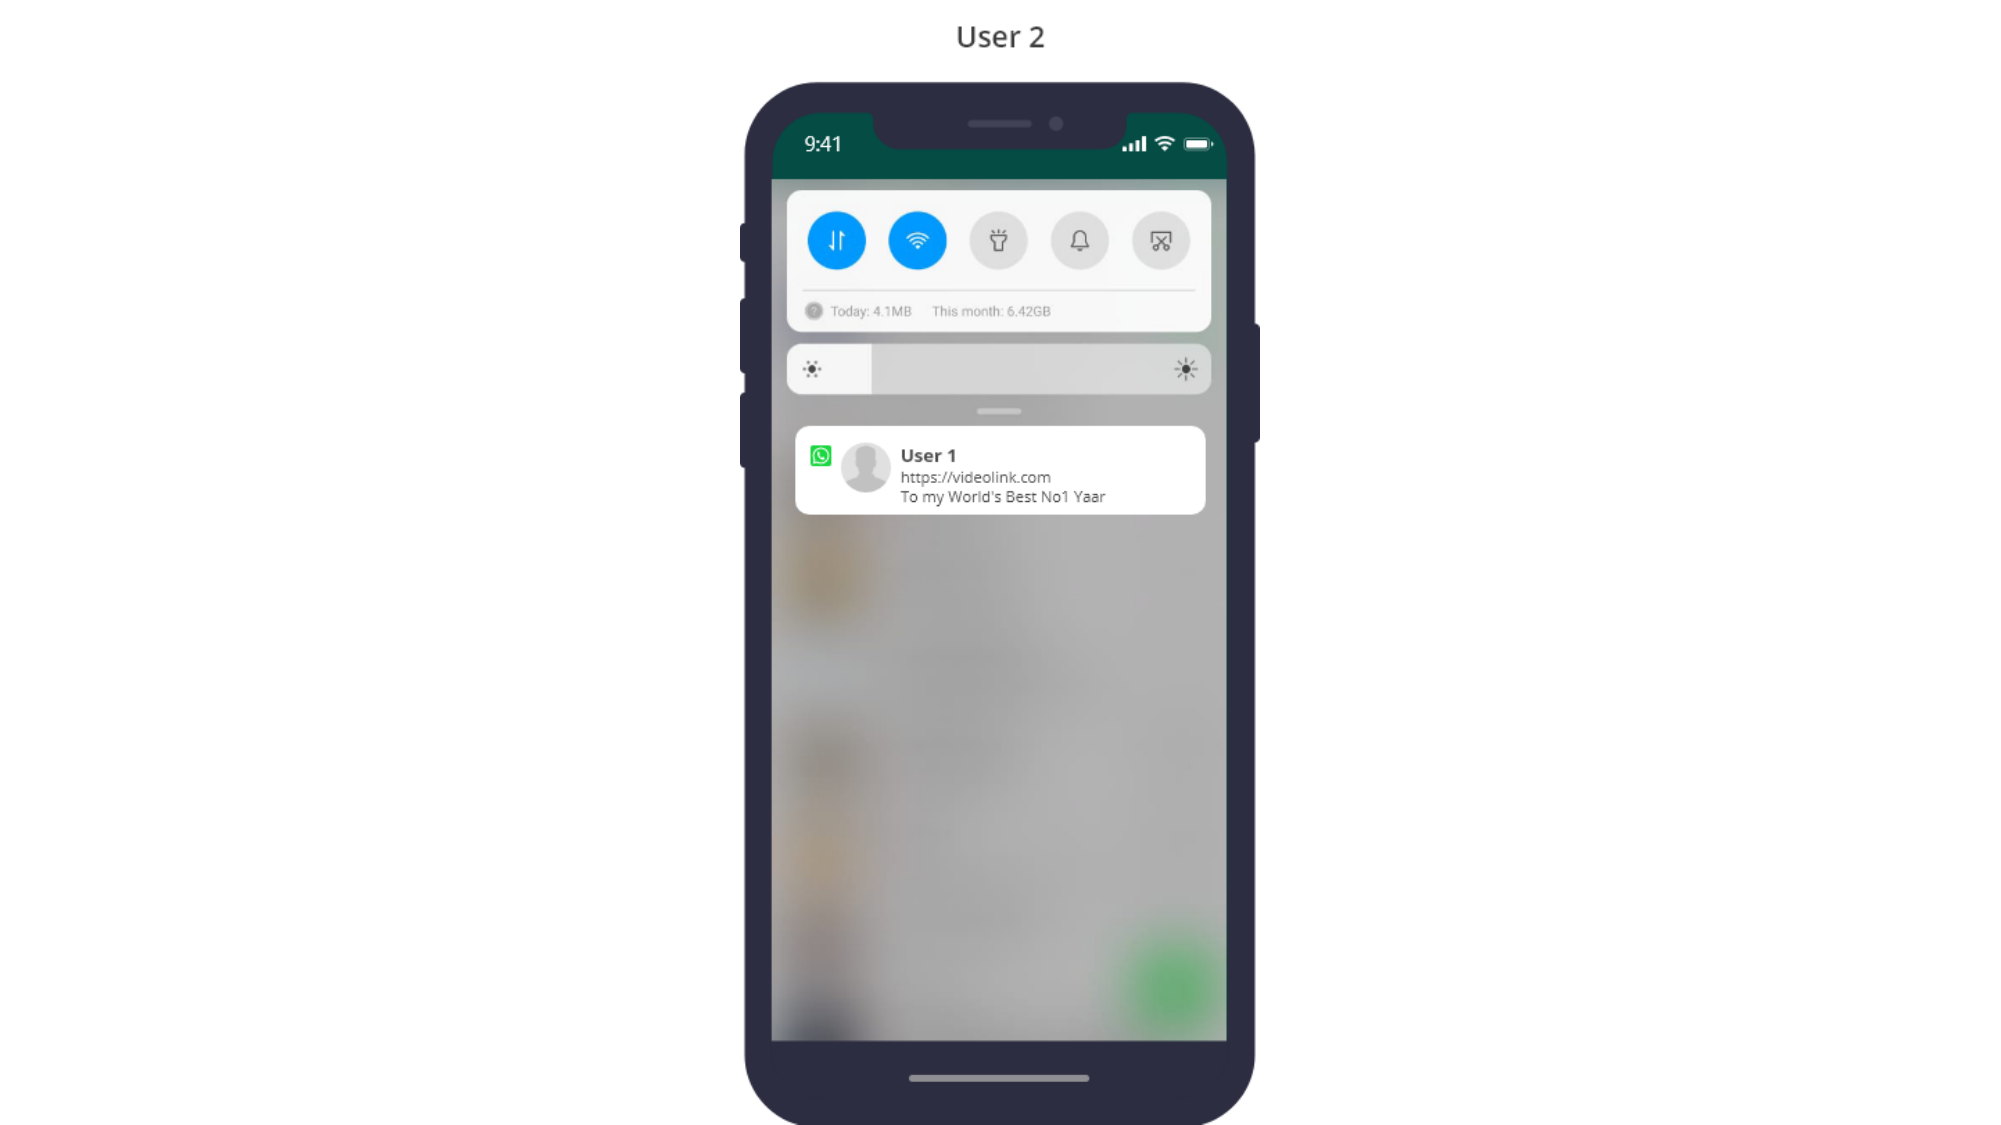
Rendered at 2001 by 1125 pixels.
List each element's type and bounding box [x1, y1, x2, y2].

picture [740, 0, 1260, 1125]
